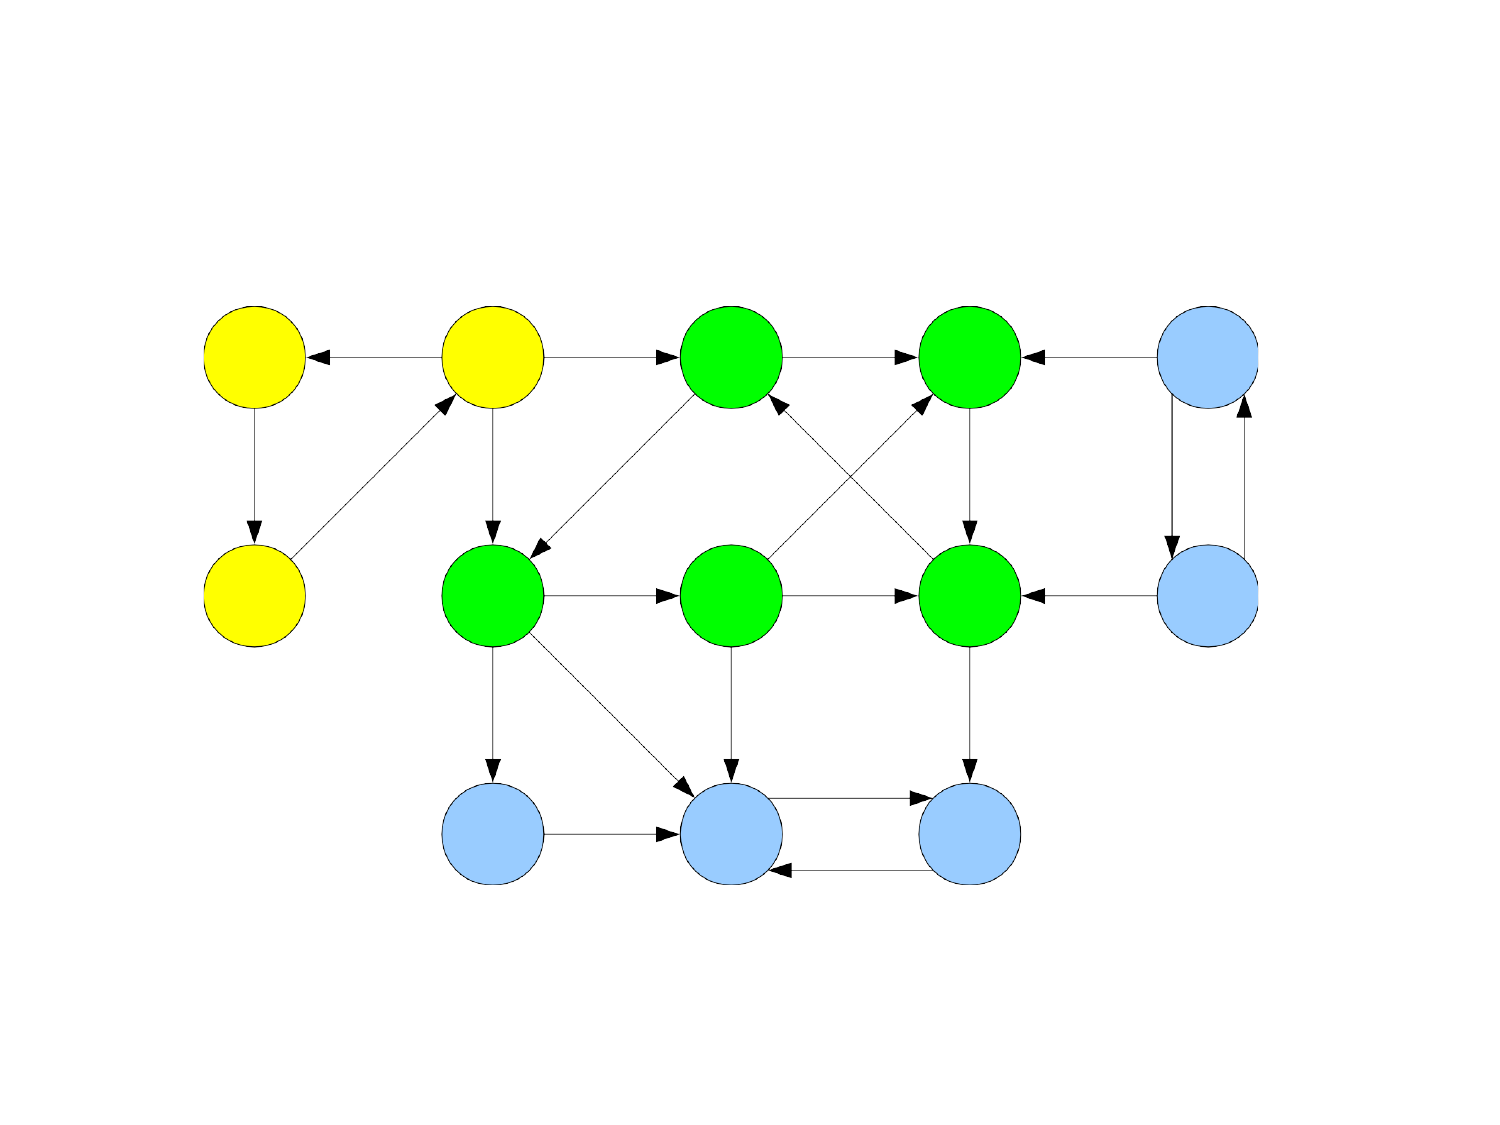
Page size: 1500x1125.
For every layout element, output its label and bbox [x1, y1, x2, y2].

text_box [203, 306, 1259, 885]
